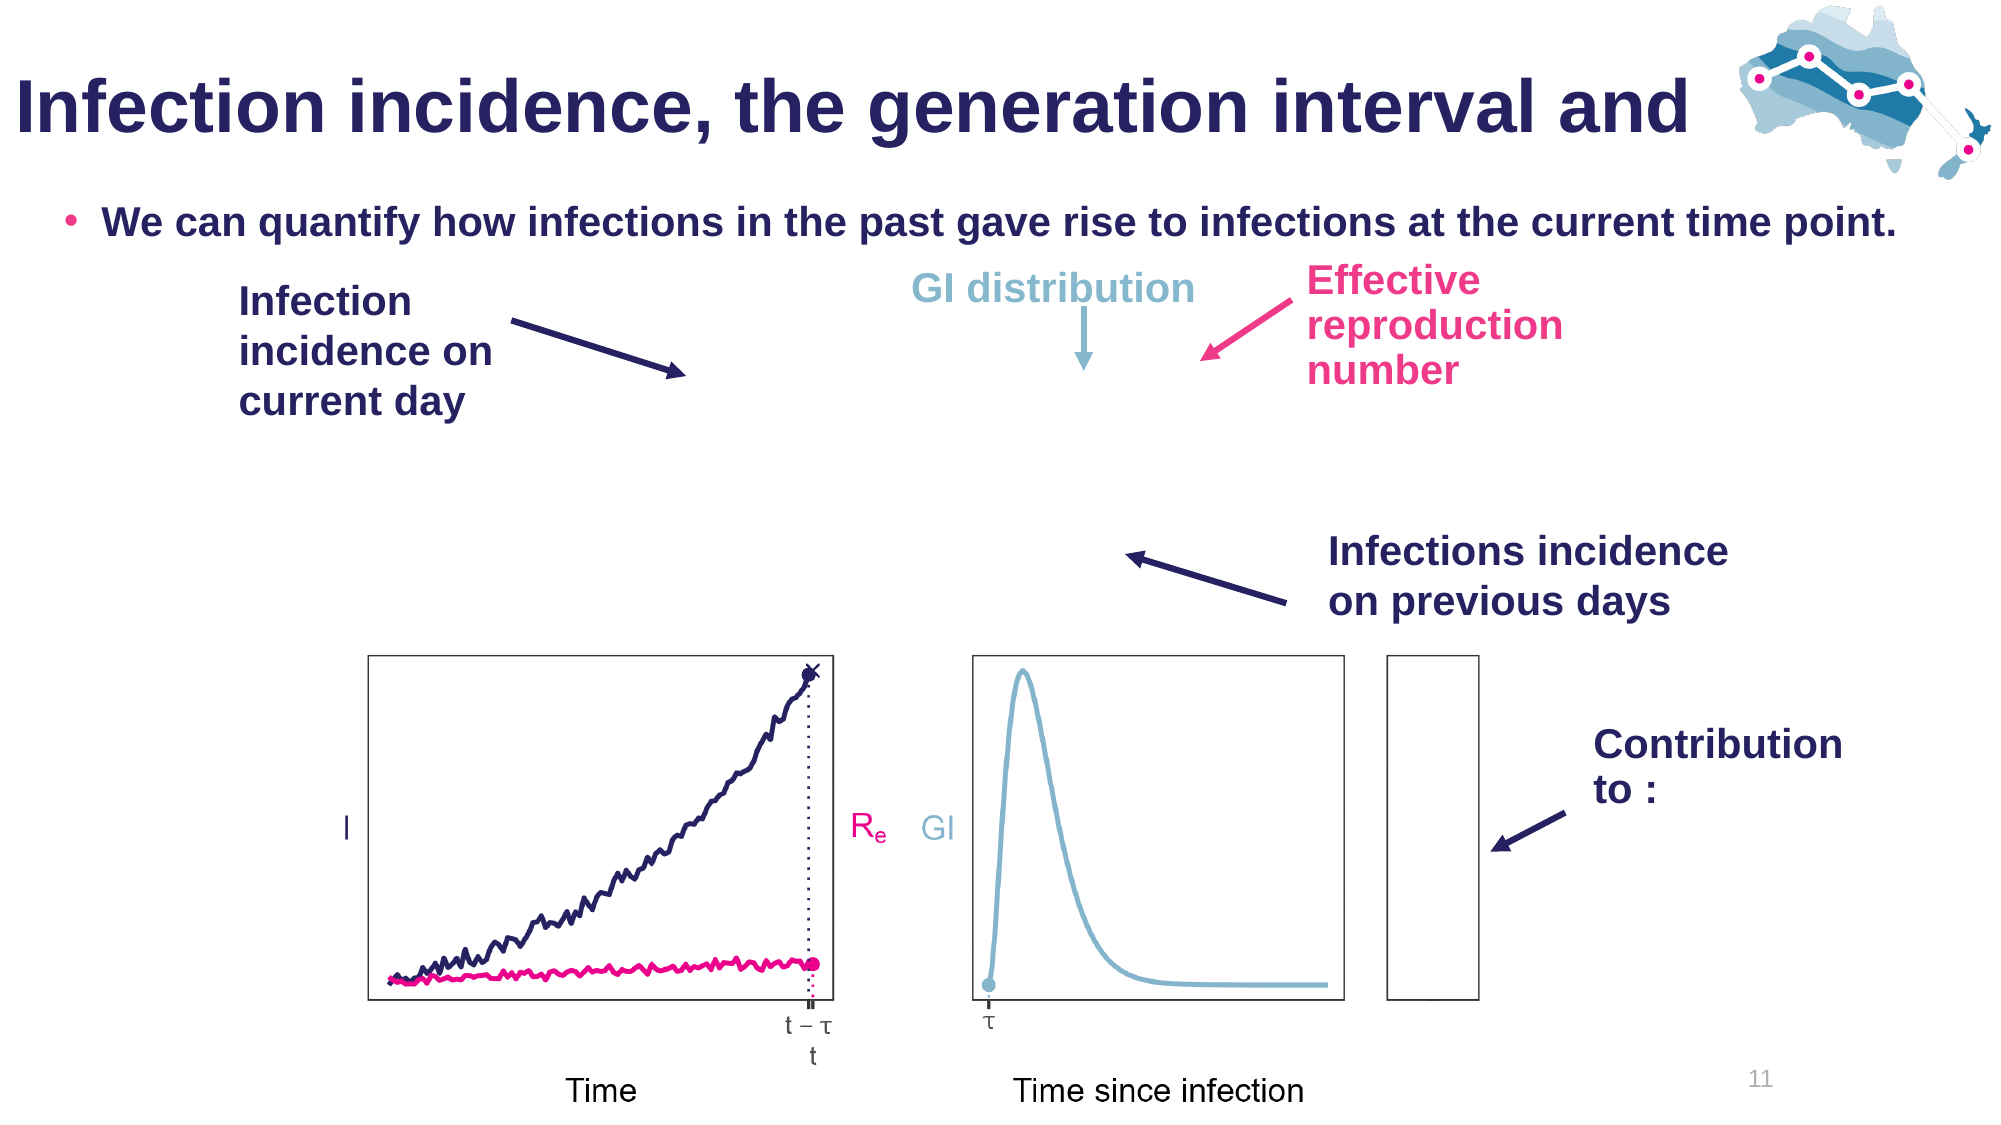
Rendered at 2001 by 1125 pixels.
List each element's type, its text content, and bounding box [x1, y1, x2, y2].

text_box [1199, 299, 1292, 362]
slide_number 11 [1513, 1047, 1789, 1108]
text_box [511, 320, 687, 376]
picture [1724, 0, 2000, 185]
text_box Effective reproduction number [1291, 251, 1582, 404]
text_box Infections incidence on previous days [1313, 516, 1787, 652]
picture [312, 625, 1513, 1125]
text_box Infection incidence on current day [223, 266, 512, 419]
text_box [1490, 812, 1566, 852]
text_box GI distribution [896, 252, 1287, 302]
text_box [1124, 553, 1287, 604]
